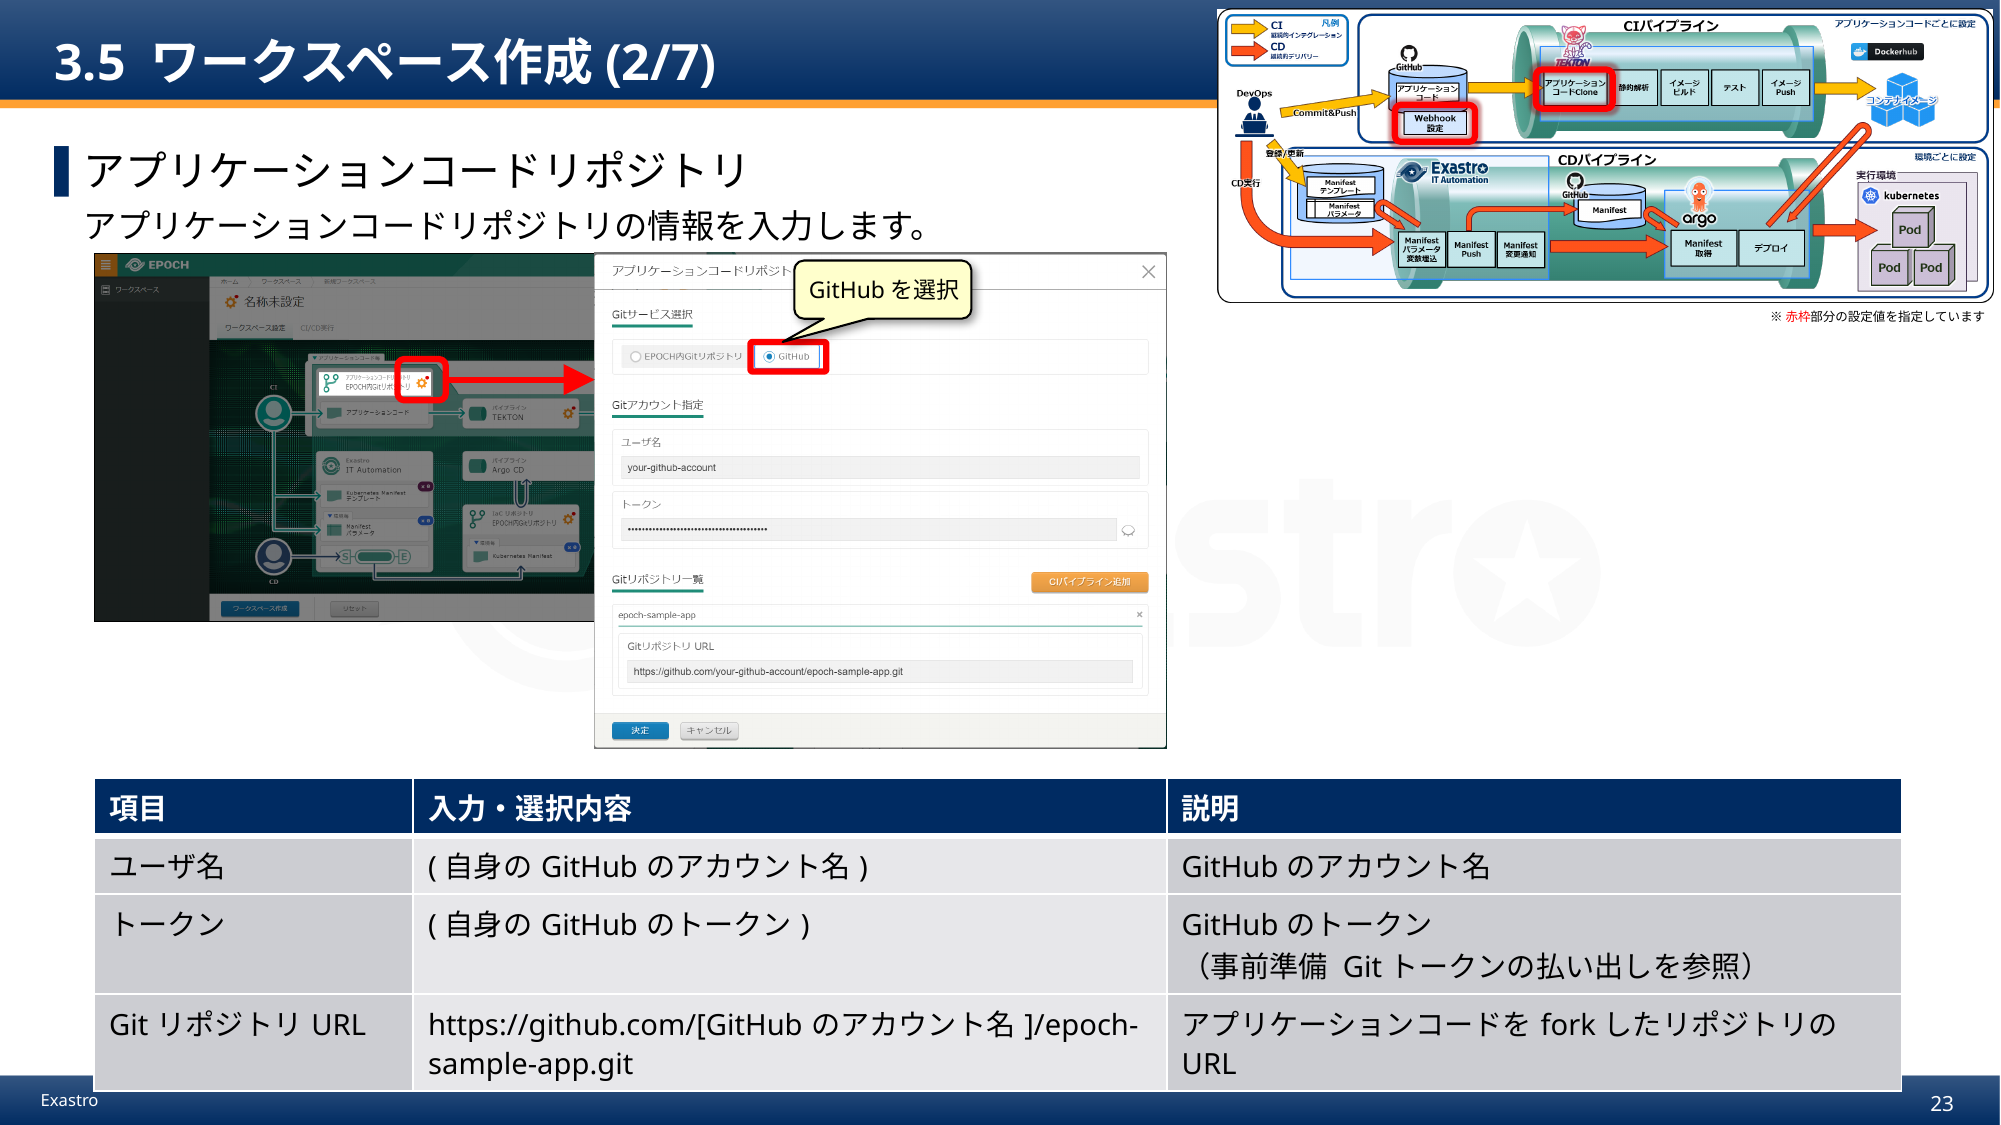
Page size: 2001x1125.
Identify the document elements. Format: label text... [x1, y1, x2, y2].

table_cell (自身のGitHubのアカウント名) [414, 839, 1166, 893]
table_cell トークン [95, 895, 412, 993]
picture [0, 0, 2000, 1125]
table_cell アプリケーションコードをforkしたリポジトリのURL [1168, 995, 1901, 1090]
table_cell ユーザ名 [95, 839, 412, 893]
list アプリケーションコードリポジトリ アプリケーションコードリポジトリの情報を入力します。 [39, 137, 1961, 1035]
title 3.5 ワークスペース作成(2/7) [39, 18, 1211, 96]
picture [594, 252, 1168, 749]
table_cell (自身のGitHubのトークン) [414, 895, 1166, 993]
table_header 説明 [1168, 779, 1901, 833]
table_cell GitHubのトークン （事前準備 Gitトークンの払い出しを参照） [1168, 895, 1901, 993]
text_box ※赤枠部分の設定値を指定しています [1630, 301, 2000, 331]
text_box [451, 380, 592, 622]
table_cell https://github.com/[GitHubのアカウント名]/epoch-sample-app.git [414, 995, 1166, 1090]
table_header 項目 [95, 779, 412, 833]
table_cell GitリポジトリURL [95, 995, 412, 1090]
table_cell GitHubのアカウント名 [1168, 839, 1901, 893]
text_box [94, 253, 592, 622]
table_header 入力・選択内容 [414, 779, 1166, 833]
